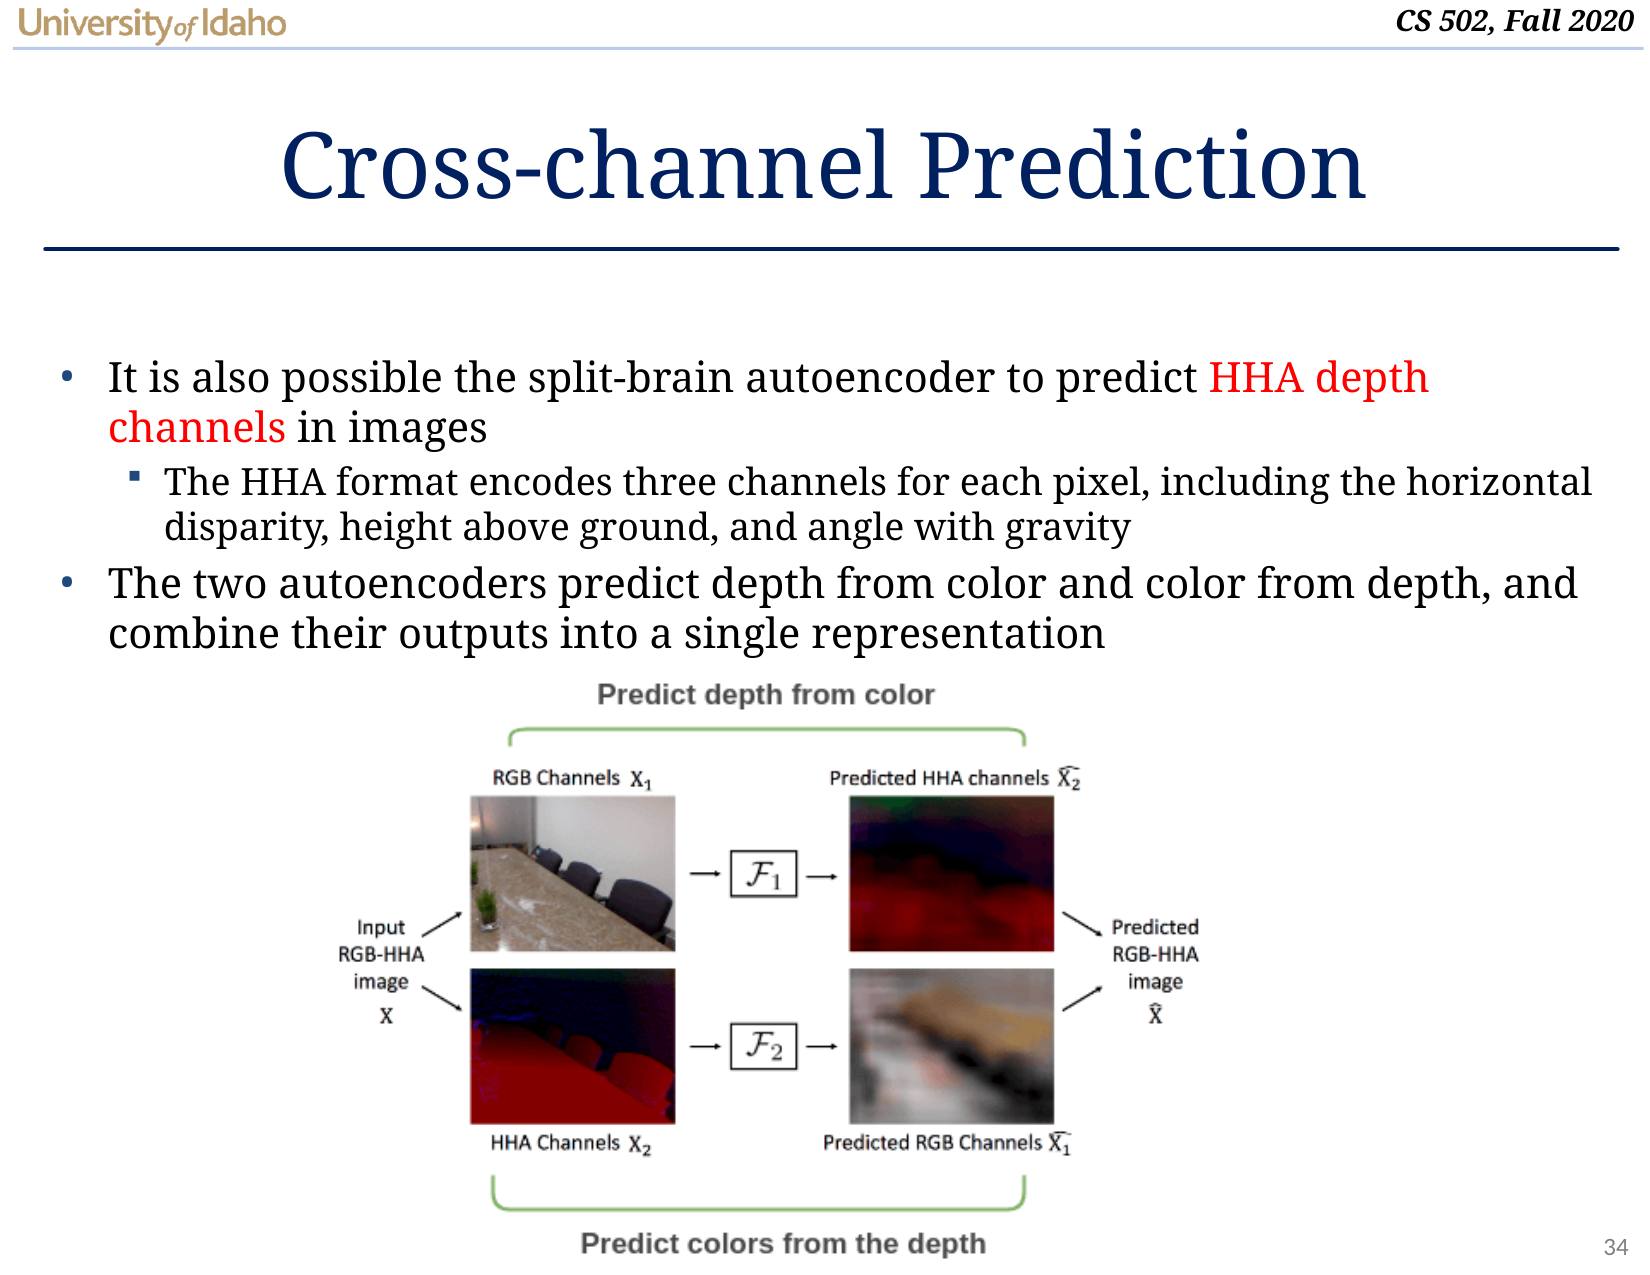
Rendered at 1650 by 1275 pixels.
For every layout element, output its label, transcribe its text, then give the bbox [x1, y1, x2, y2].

list It is also possible the split-brain autoencoder to predict HHA depth channels in images The HHA format encodes three channels for each pixel, including the horizontal disparity, height above ground, and angle with gravity The two autoencoders predict depth from color and color from depth, and combine their outputs into a single representation [45, 342, 1618, 1224]
picture [19, 8, 286, 46]
title Cross-channel Prediction [0, 75, 1650, 248]
picture [328, 672, 1220, 1264]
